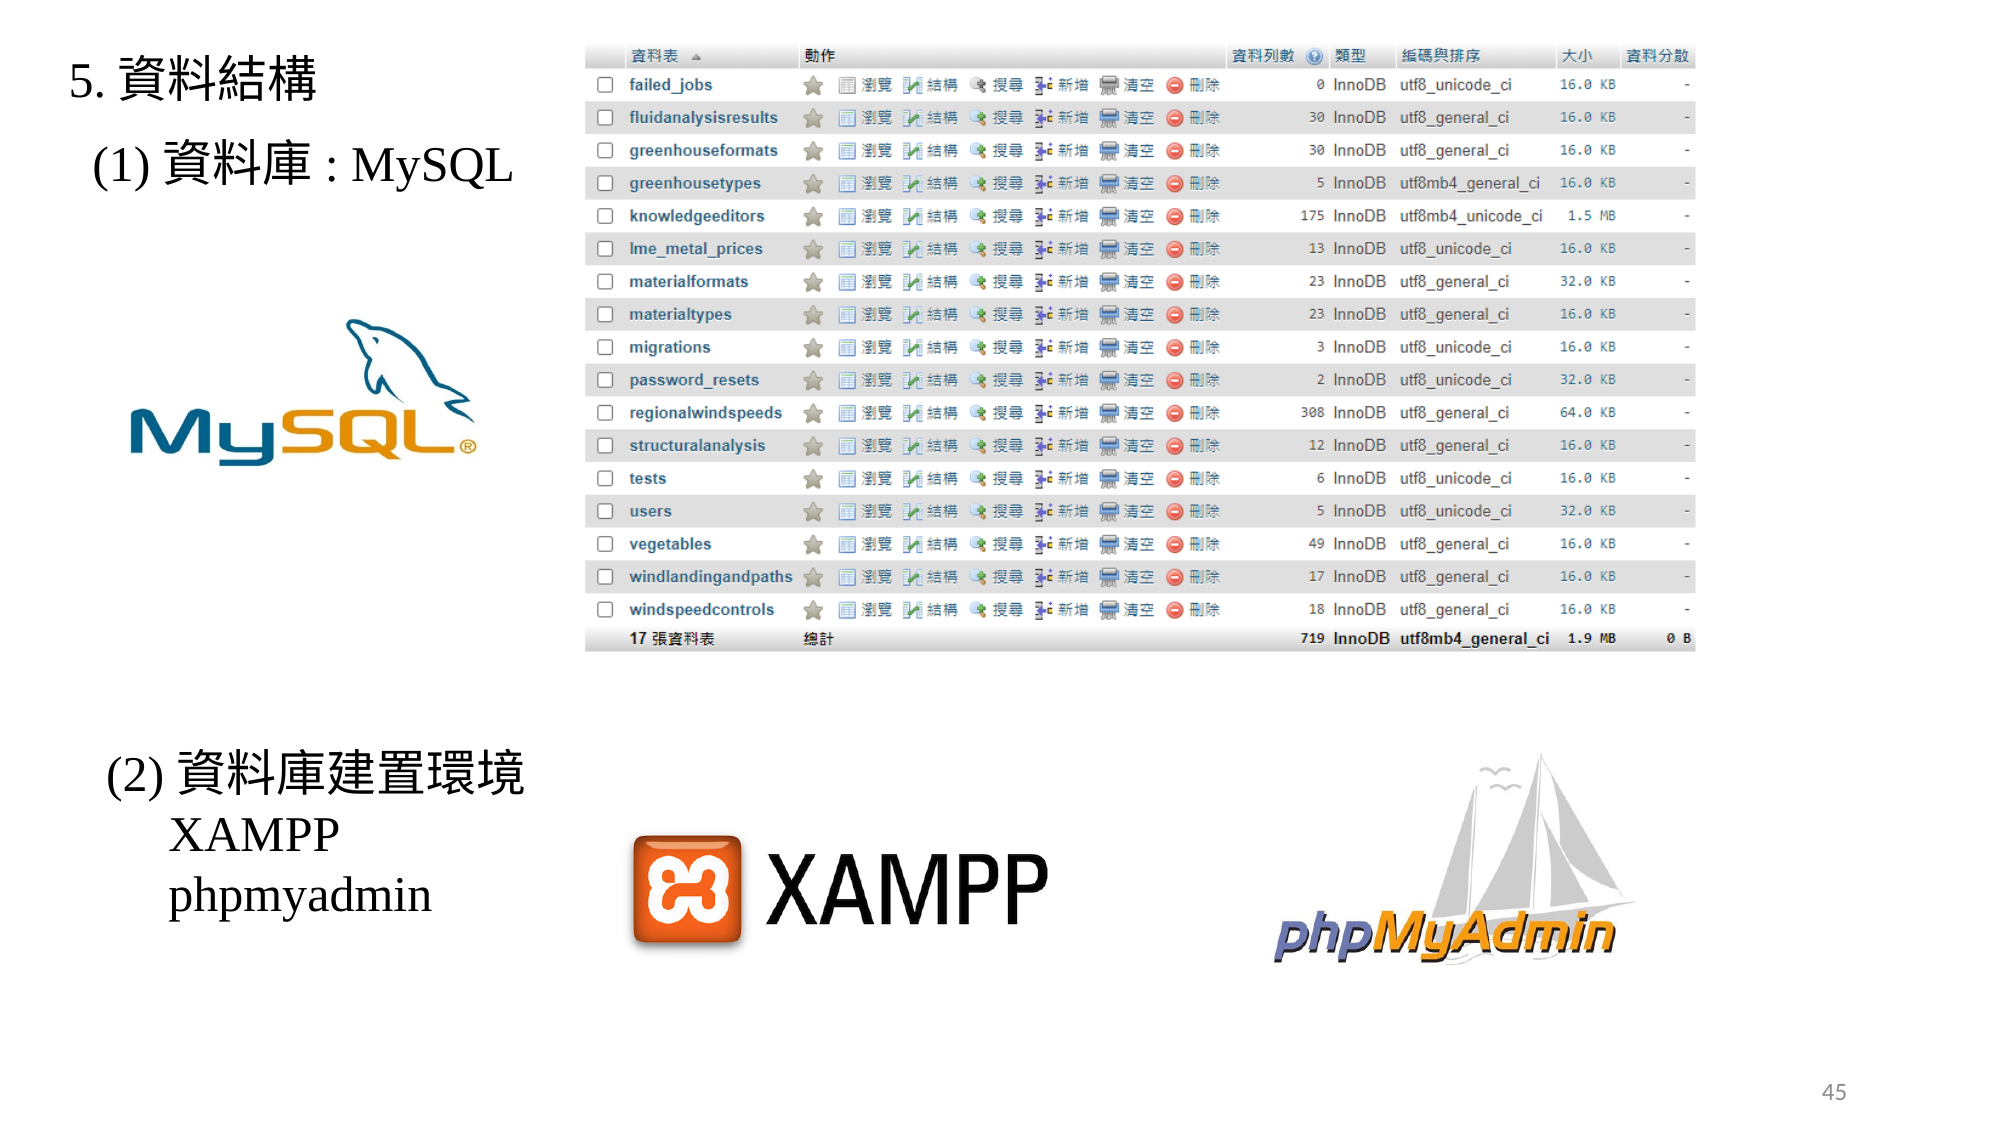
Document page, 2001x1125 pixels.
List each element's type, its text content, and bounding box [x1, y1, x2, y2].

text_box 5.資料結構 [53, 39, 1102, 115]
picture [617, 813, 1058, 966]
text_box 45 [1412, 1060, 1863, 1121]
picture [1258, 743, 1642, 982]
text_box (2)資料庫建置環境 XAMPP phpmyadmin [91, 733, 542, 989]
picture [119, 309, 489, 474]
picture [584, 43, 1699, 654]
text_box (1)資料庫: MySQL [77, 124, 530, 199]
